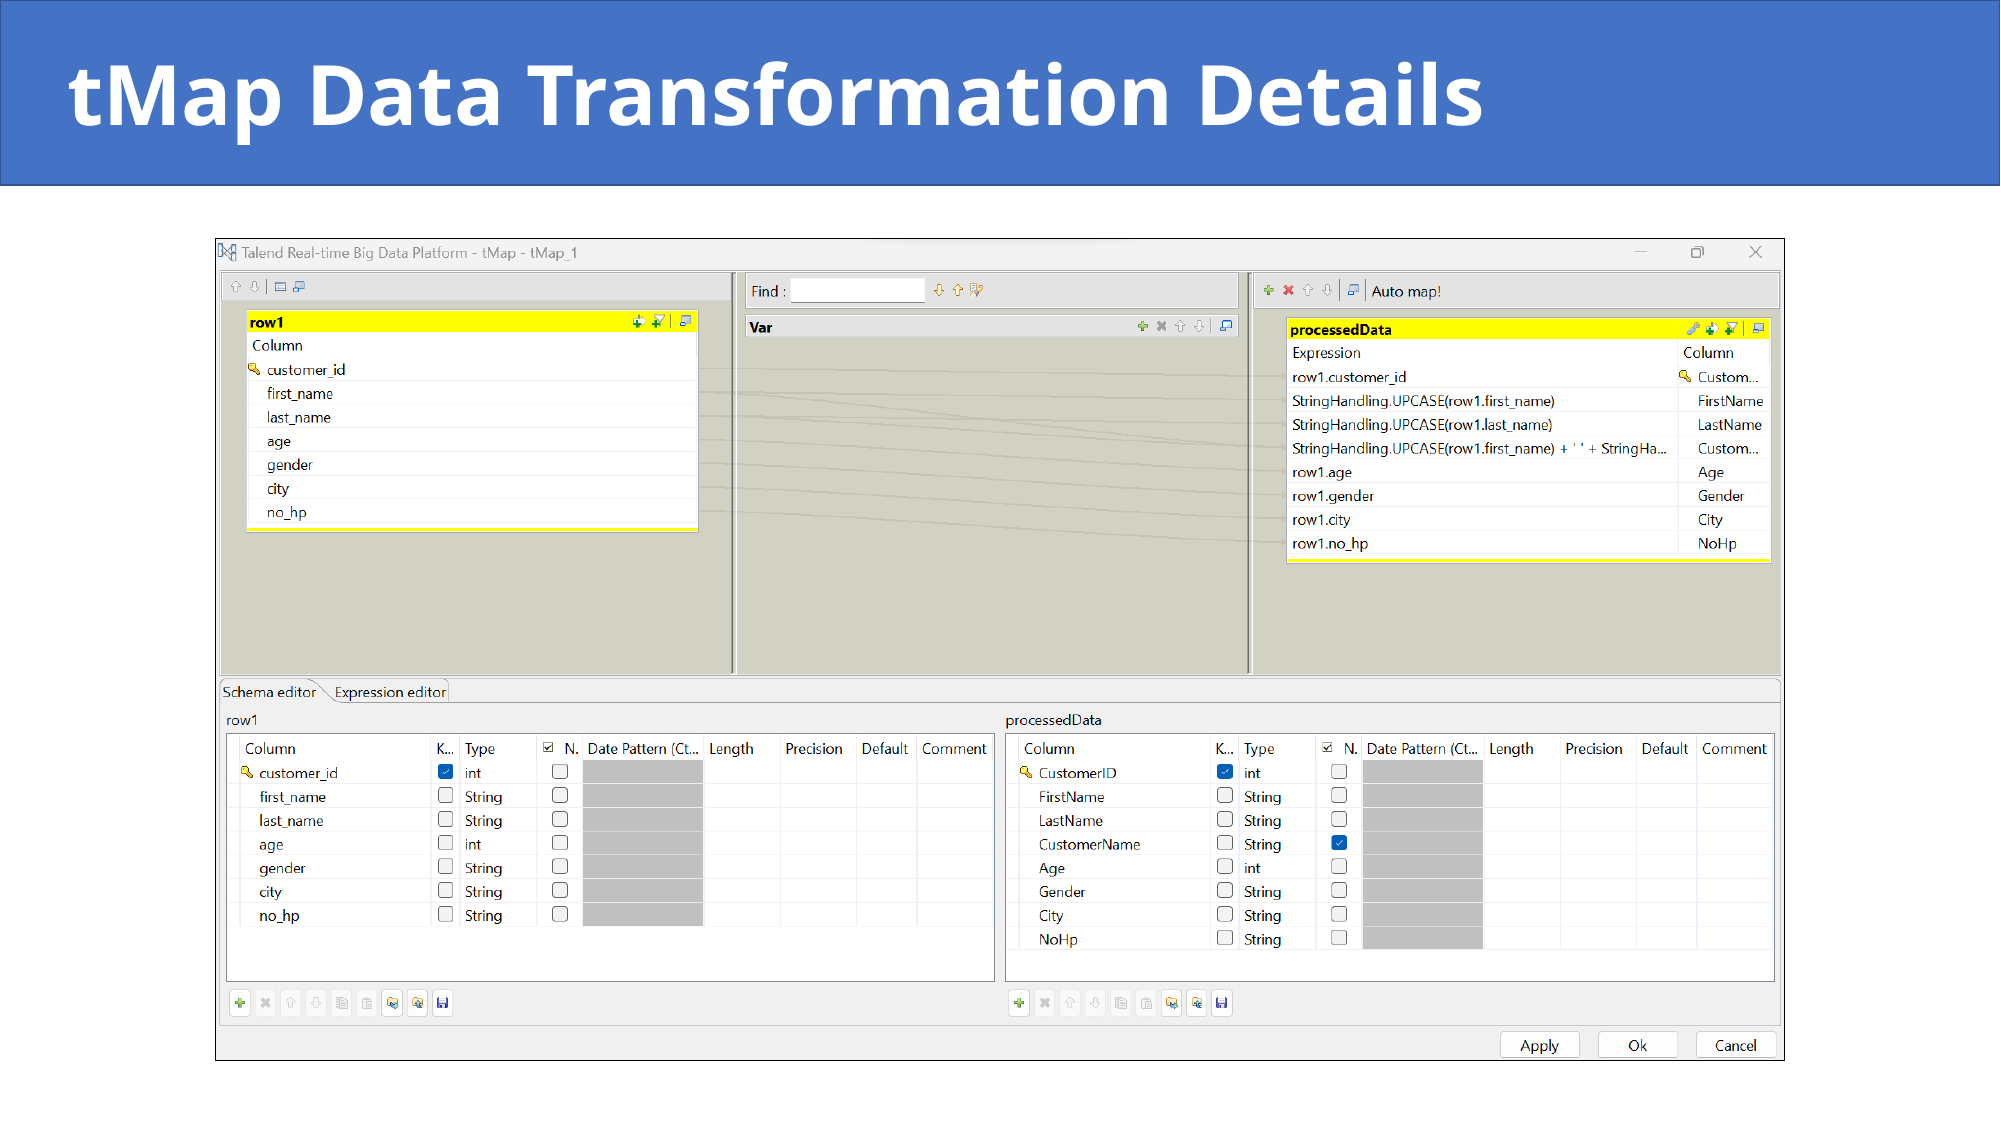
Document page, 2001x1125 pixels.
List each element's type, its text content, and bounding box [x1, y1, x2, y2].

text_box [0, 0, 2000, 186]
picture [215, 238, 1785, 1061]
text_box tMap Data Transformation Details [52, 34, 1695, 150]
